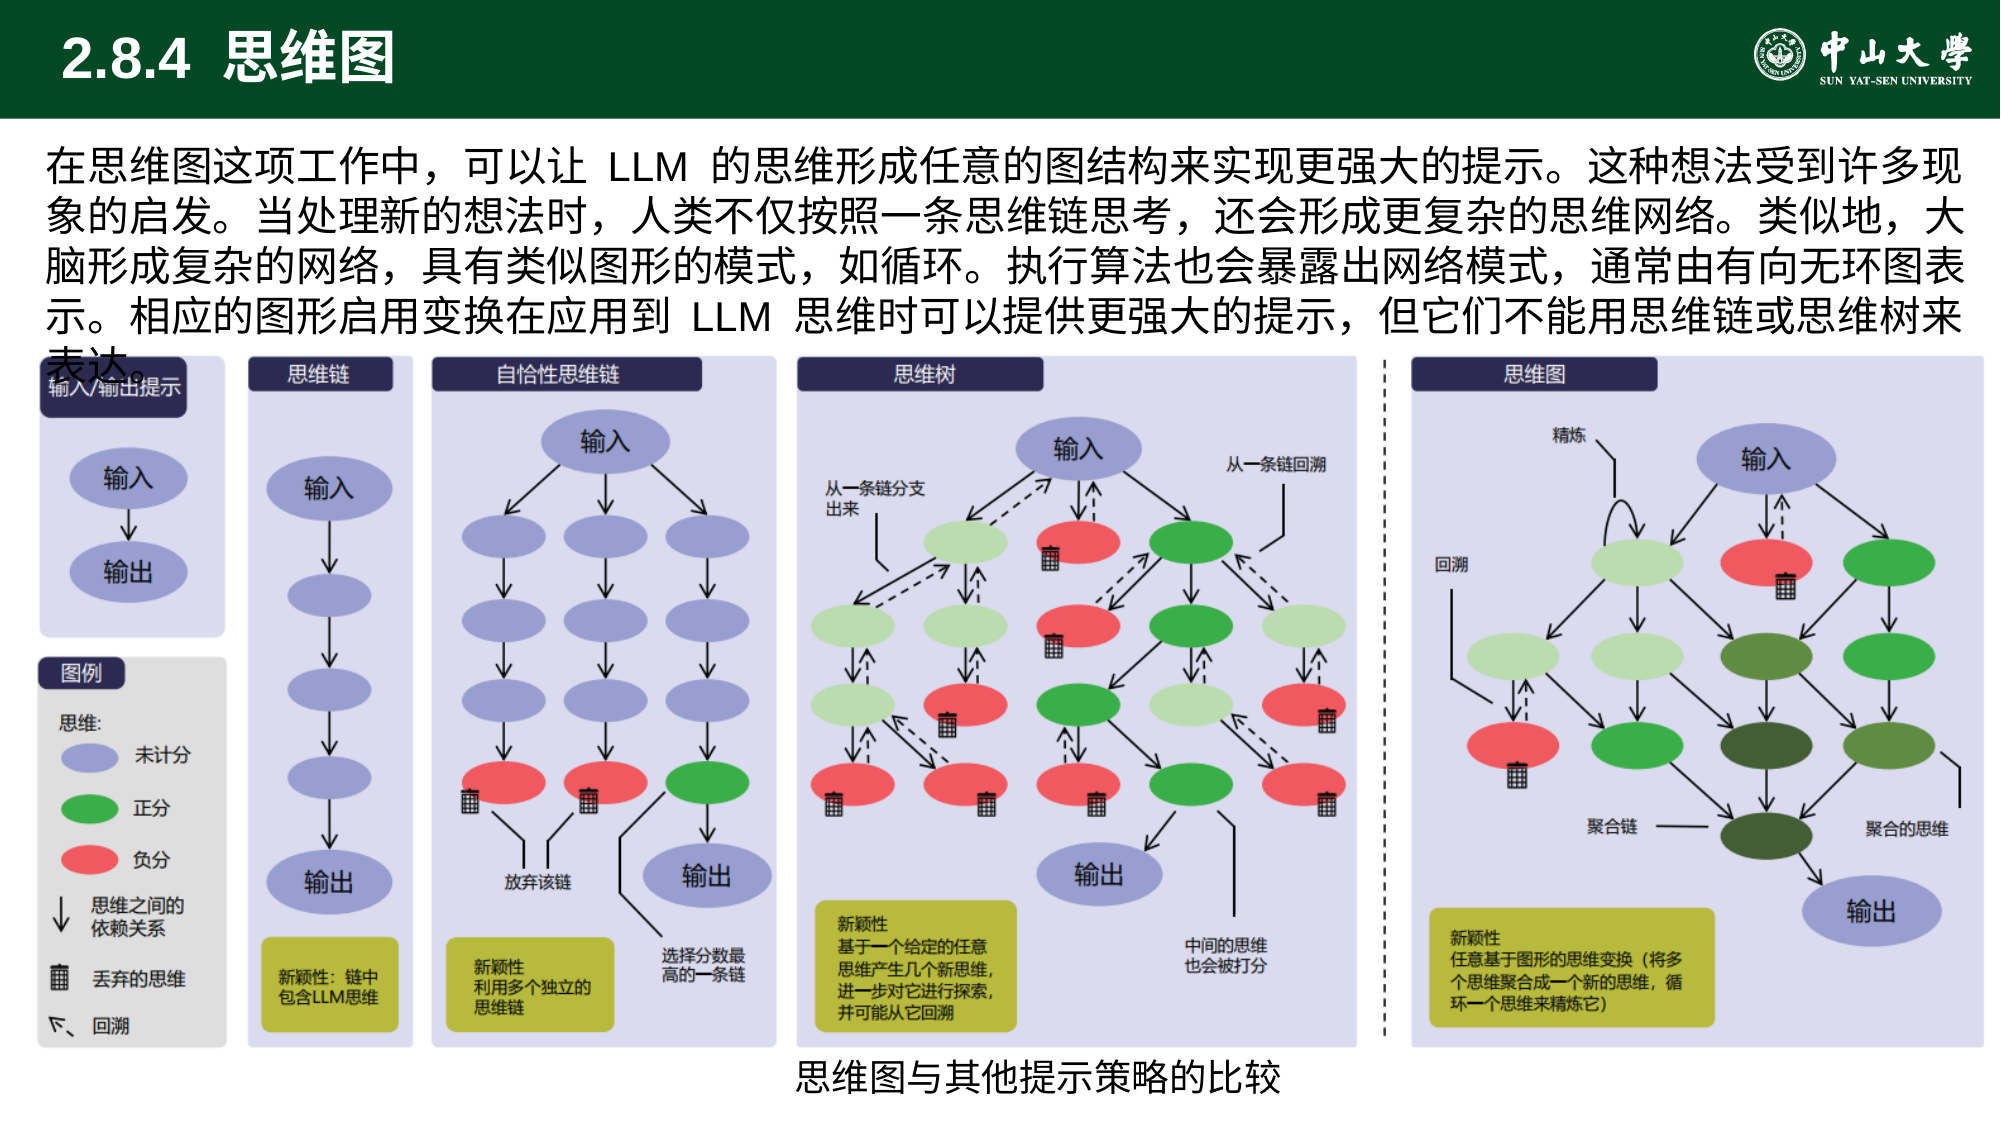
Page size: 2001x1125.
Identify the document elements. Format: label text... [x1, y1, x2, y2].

text_box 思维图与其他提示策略的比较 [779, 1069, 1785, 1107]
title 2.8.4 思维图 [46, 0, 1723, 119]
picture [1740, 11, 2000, 107]
picture [12, 327, 2000, 1069]
text_box 在思维图这项工作中，可以让 LLM 的思维形成任意的图结构来实现更强大的提示。这种想法受到许多现象的启发。当处理新的想法时，人类不仅按照一条思维链思考，还会形成更复杂的思维网络。类似地，大脑形成复杂的网络，具有类似图形的模式，如循环。执行算法也会暴露出网络模式，通常由有向无环图表示。相应的图形启用变换在应用到 LLM 思维时可以提供更强大的提示，但它们不能用思维链或思维树来表达。 [31, 132, 2000, 328]
